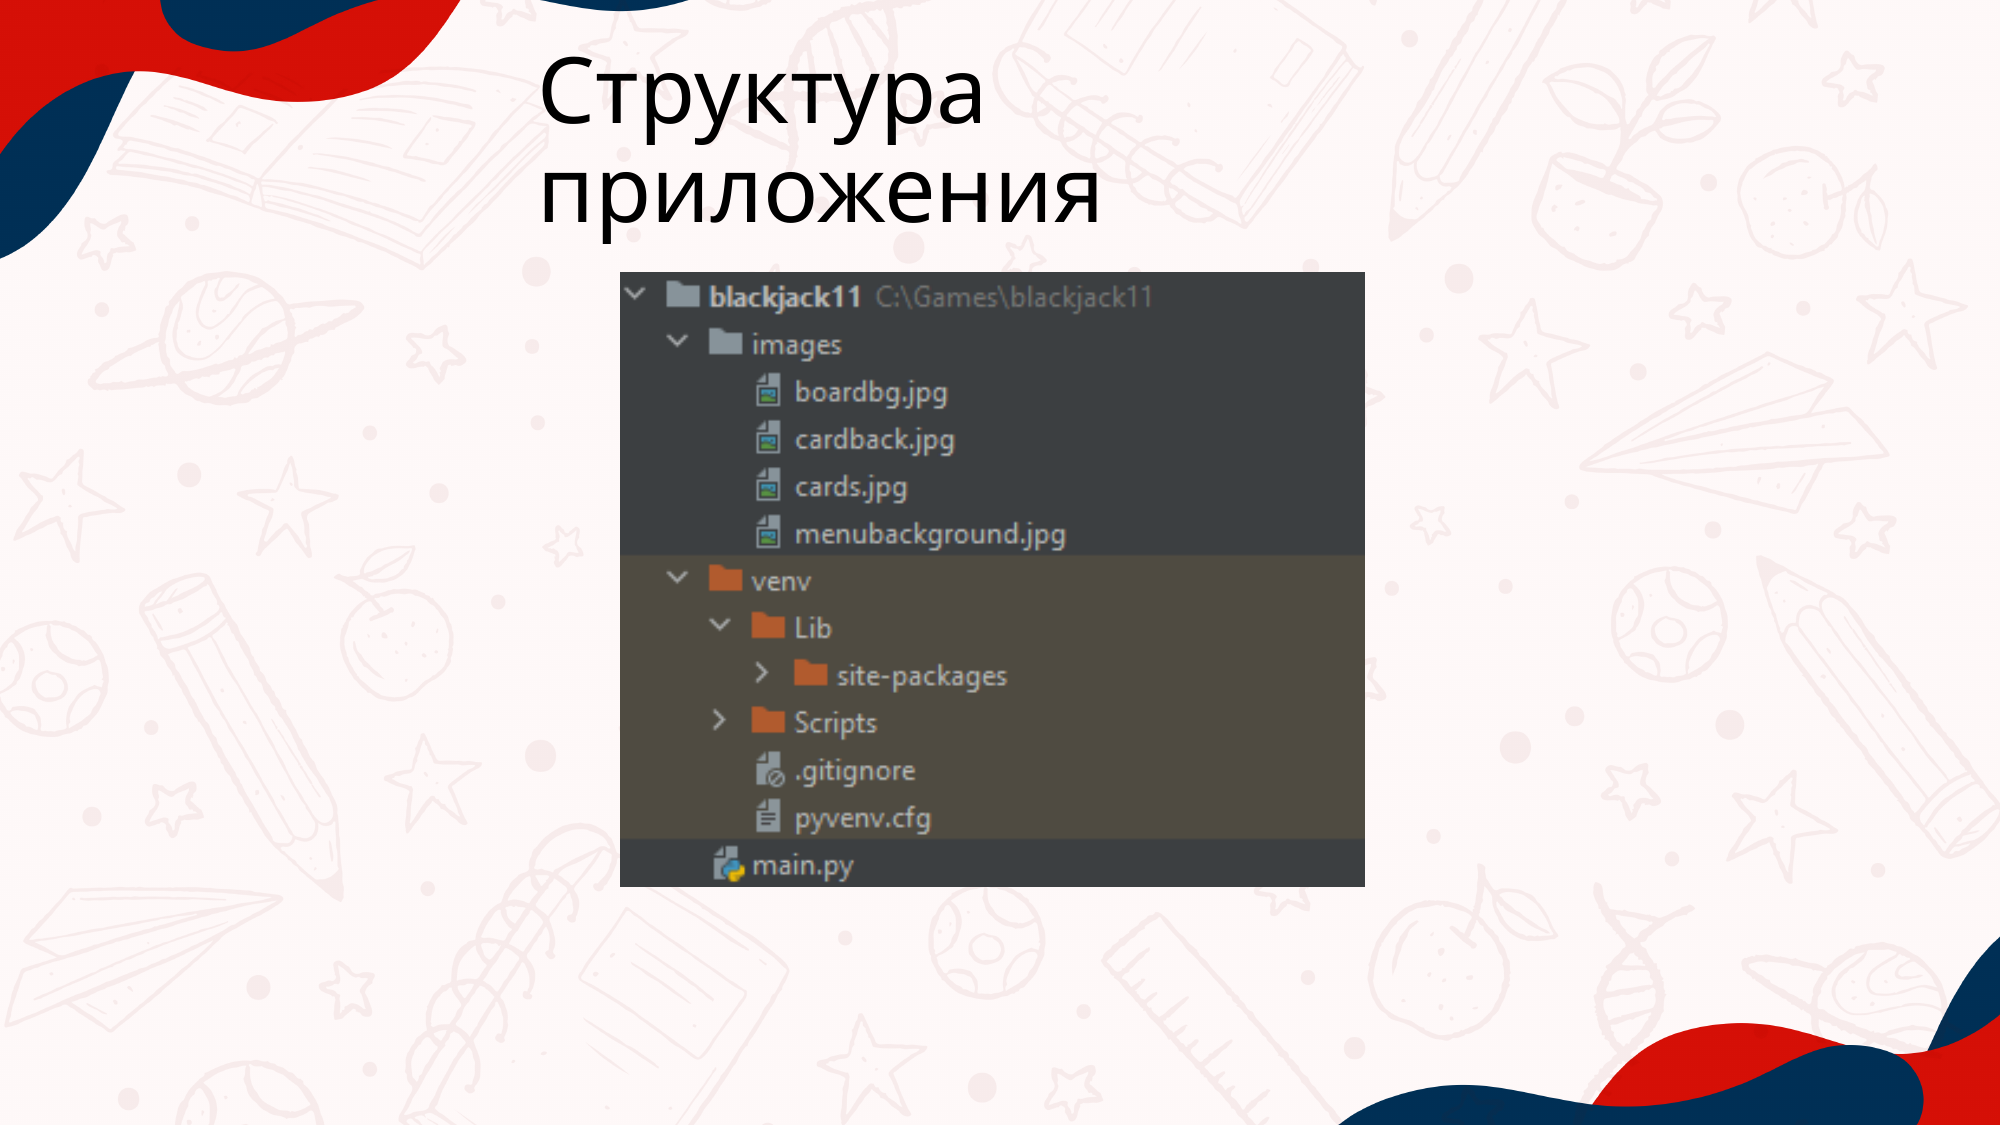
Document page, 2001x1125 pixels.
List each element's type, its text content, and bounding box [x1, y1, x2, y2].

picture [0, 0, 2000, 1125]
title Структура приложения [522, 34, 1498, 252]
